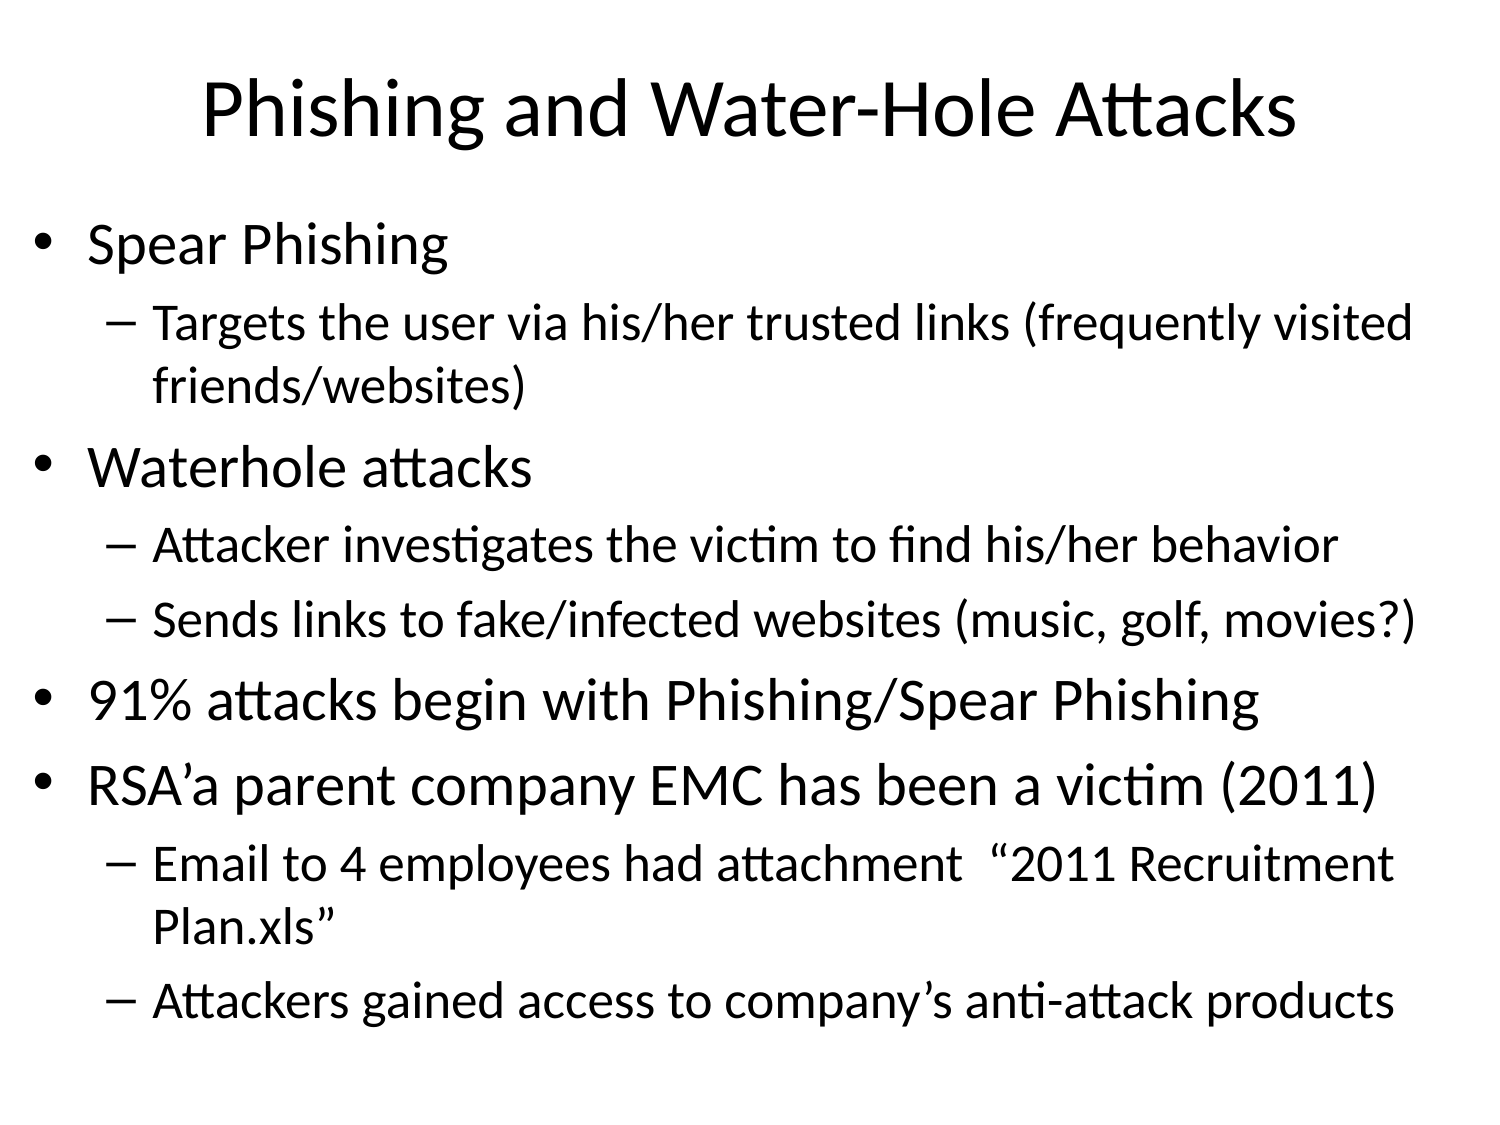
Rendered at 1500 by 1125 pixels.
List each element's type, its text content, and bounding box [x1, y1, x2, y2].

list Spear Phishing Targets the user via his/her trusted links (frequently visited friends/websites) Waterhole attacks Attacker investigates the victim to find his/her behavior Sends links to fake/infected websites (music, golf, movies?) 91% attacks begin with Phishing/Spear Phishing RSA’a parent company EMC has been a victim (2011) Email to 4 employees had attachment “2011 Recruitment Plan.xls” Attackers gained access to company’s anti-attack products [17, 196, 1483, 1047]
title Phishing and Water-Hole Attacks [75, 45, 1425, 161]
